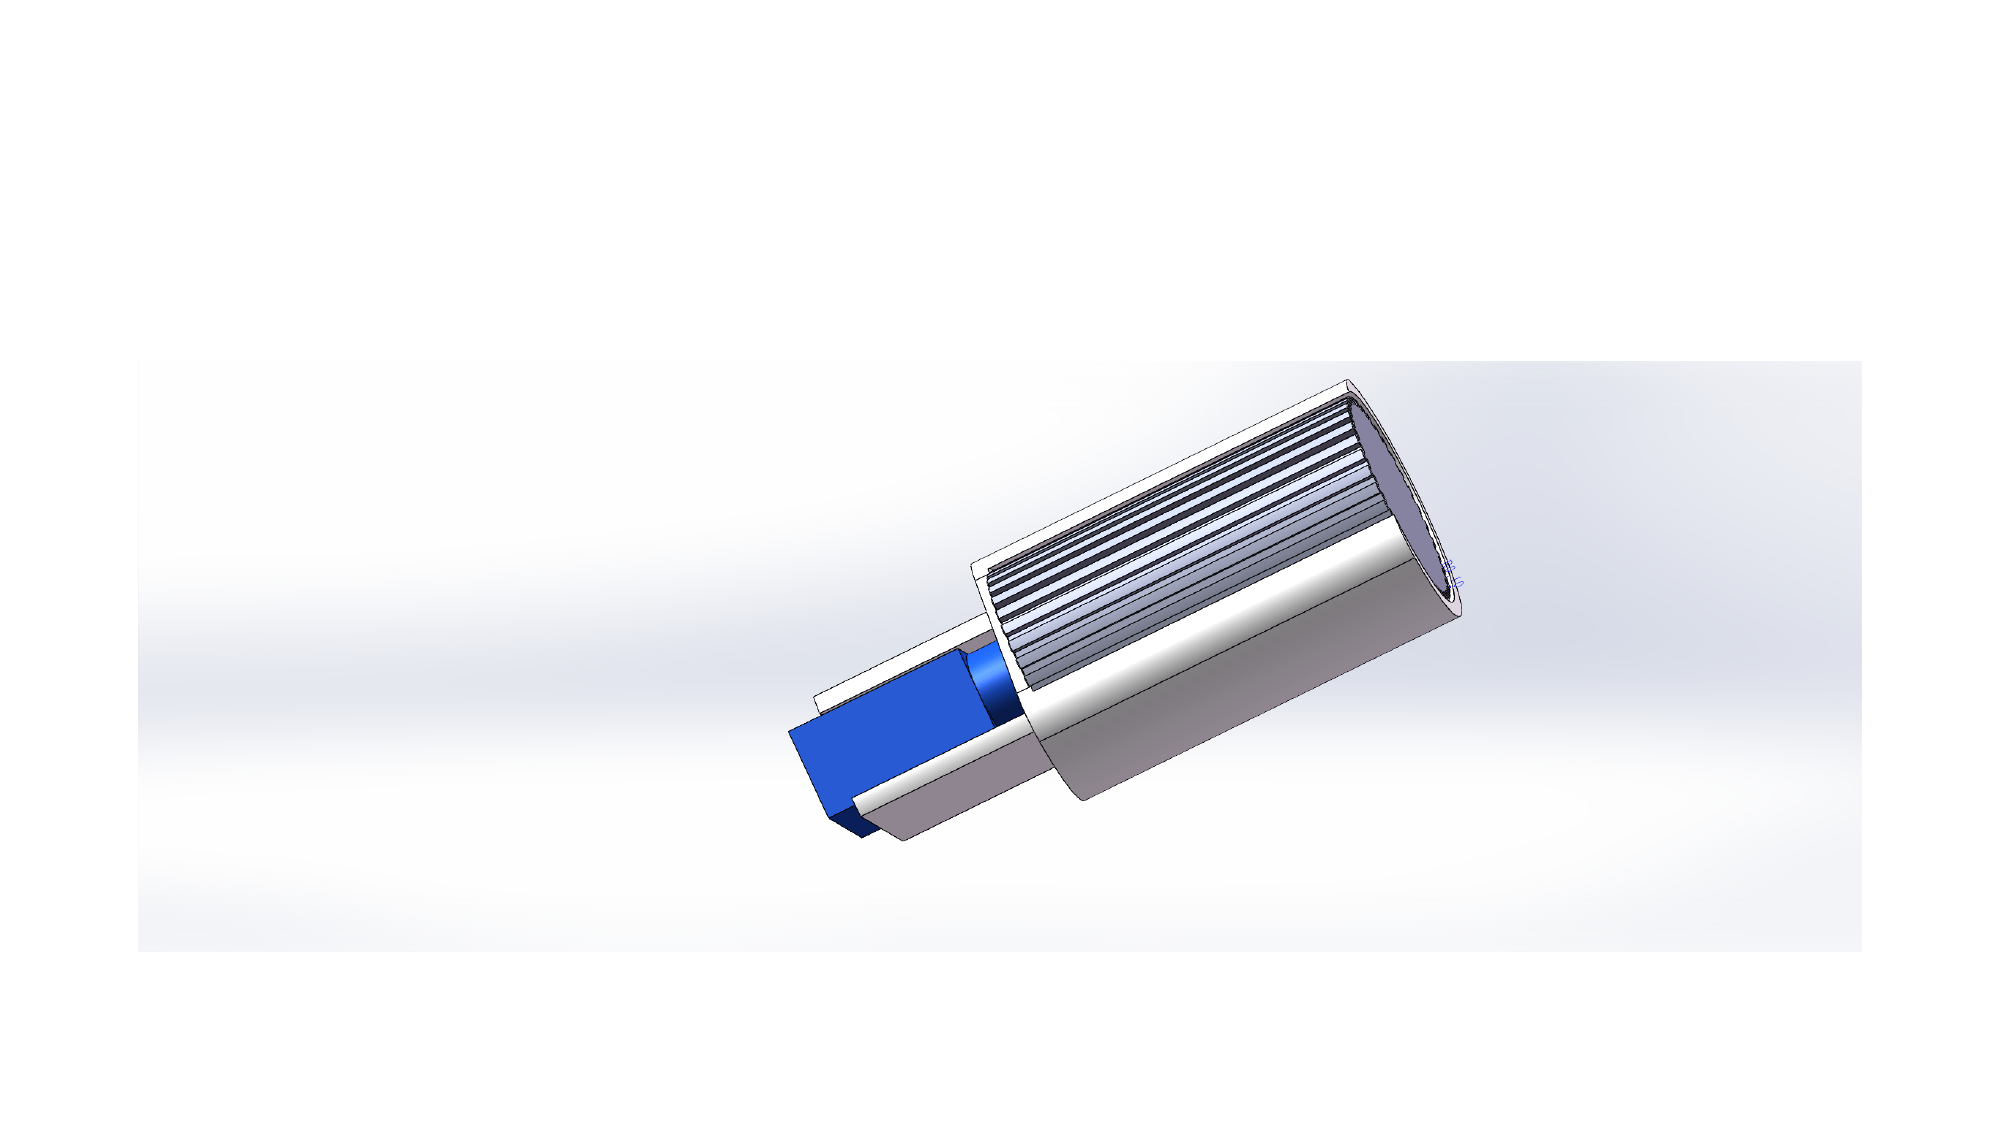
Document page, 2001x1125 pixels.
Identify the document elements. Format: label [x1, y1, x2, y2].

list [137, 360, 1863, 953]
